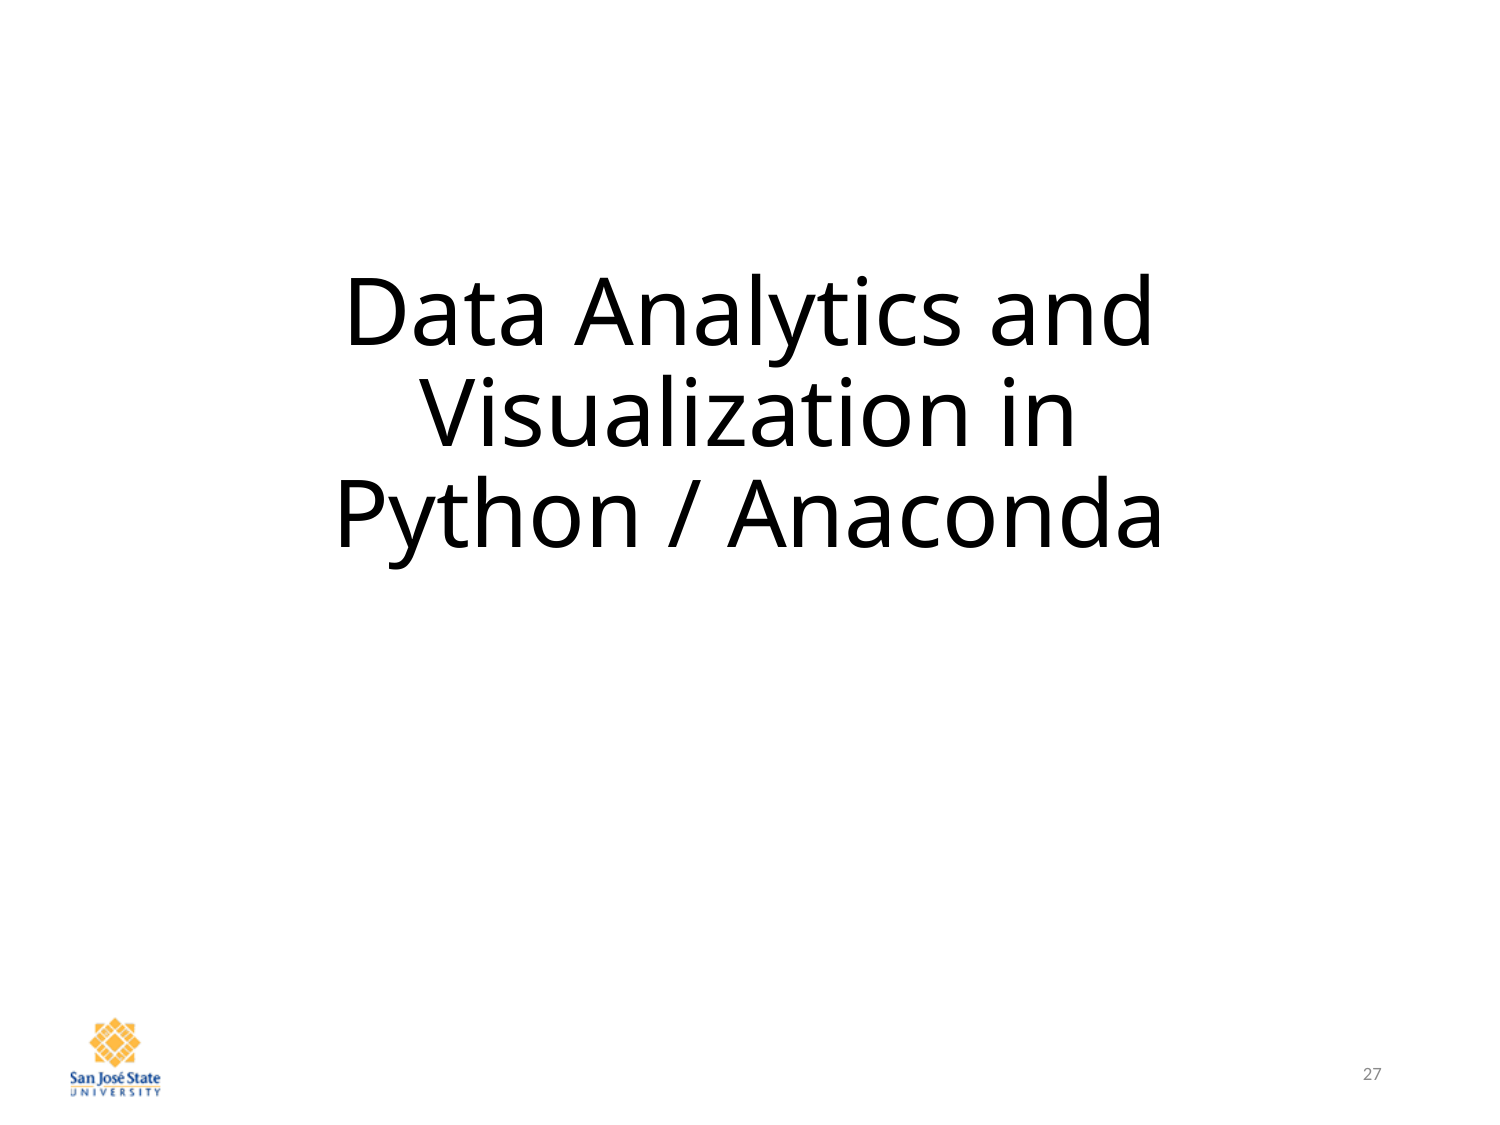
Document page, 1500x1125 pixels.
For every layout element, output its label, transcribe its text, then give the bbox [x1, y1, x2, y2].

slide_number 27 [1059, 1042, 1397, 1103]
title Data Analytics and Visualization in Python / Anaconda [187, 184, 1313, 576]
picture [60, 1012, 166, 1112]
